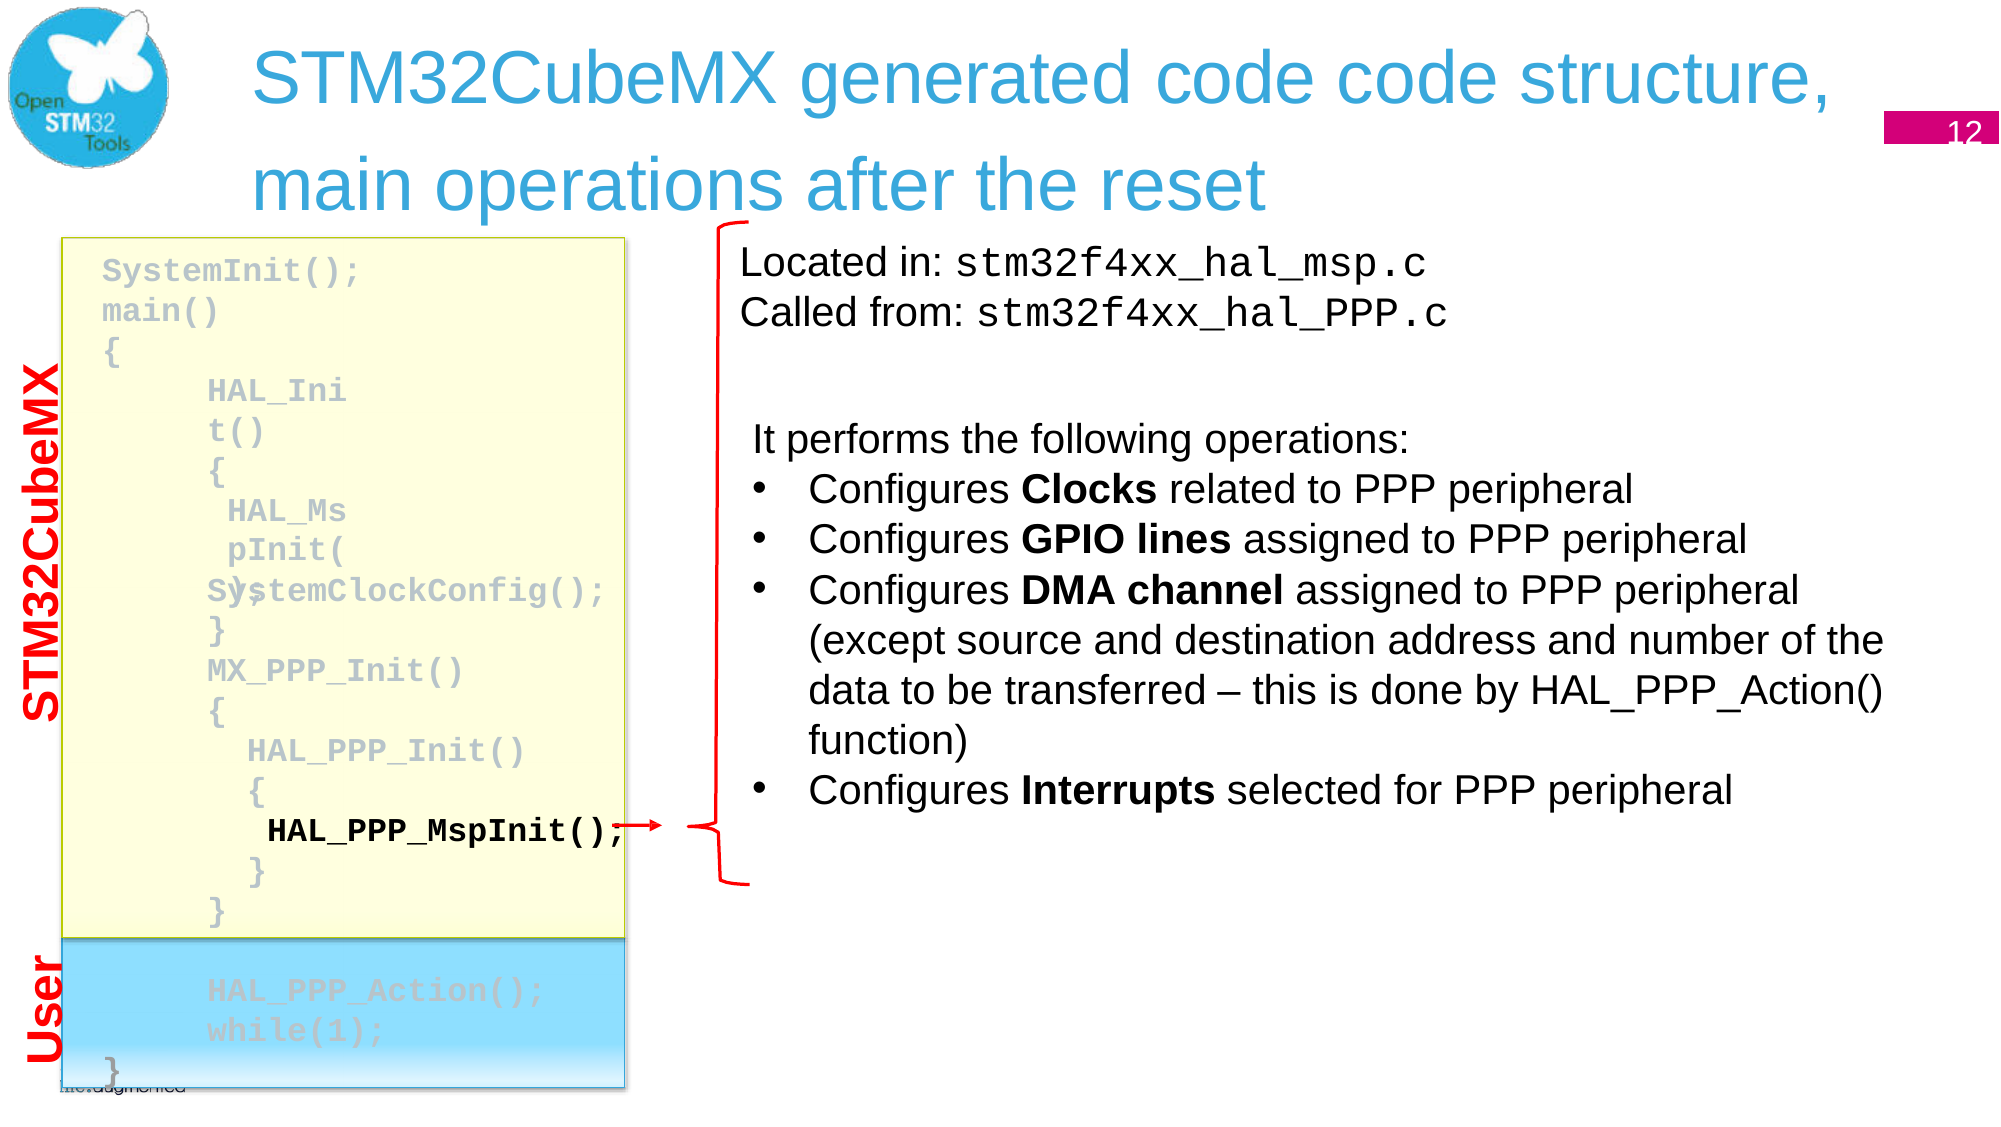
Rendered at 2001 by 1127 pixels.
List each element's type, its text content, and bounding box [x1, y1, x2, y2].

text_box 12 [1944, 110, 1986, 151]
text_box Configures Clocks related to PPP peripheral Configures GPIO lines assigned to PPP peripheral Configures DMA channel assigned to PPP peripheral (except source and destination address and number of the data to be transferred – this is done by HAL_PPP_Action() function) Configures Interrupts selected for PPP peripheral [750, 462, 1887, 813]
text_box [1884, 111, 1944, 144]
text_box [1986, 111, 2000, 144]
text_box } [100, 1048, 125, 1089]
text_box SystemInit(); main() { HAL_Init() { HAL_MspInit(); } [100, 248, 510, 648]
text_box User [11, 952, 73, 1068]
text_box [54, 233, 101, 360]
text_box [62, 237, 625, 938]
text_box [625, 333, 633, 823]
text_box HAL_PPP_MspInit(); } } [205, 808, 630, 929]
picture [49, 1068, 196, 1103]
text_box It performs the following operations: [750, 412, 1415, 462]
text_box [0, 0, 177, 177]
text_box STM32CubeMX [7, 360, 69, 726]
title STM32CubeMX generated code code structure, main operations after the reset [101, 12, 1856, 333]
text_box MX_PPP_Init() { HAL_PPP_Init() { [204, 648, 530, 808]
text_box [54, 949, 633, 1099]
text_box [62, 949, 625, 1088]
text_box HAL_PPP_Action(); while(1); [205, 968, 550, 1049]
text_box [688, 333, 750, 885]
text_box [612, 819, 663, 832]
text_box [54, 726, 633, 949]
text_box SystemClockConfig(); [204, 568, 610, 609]
